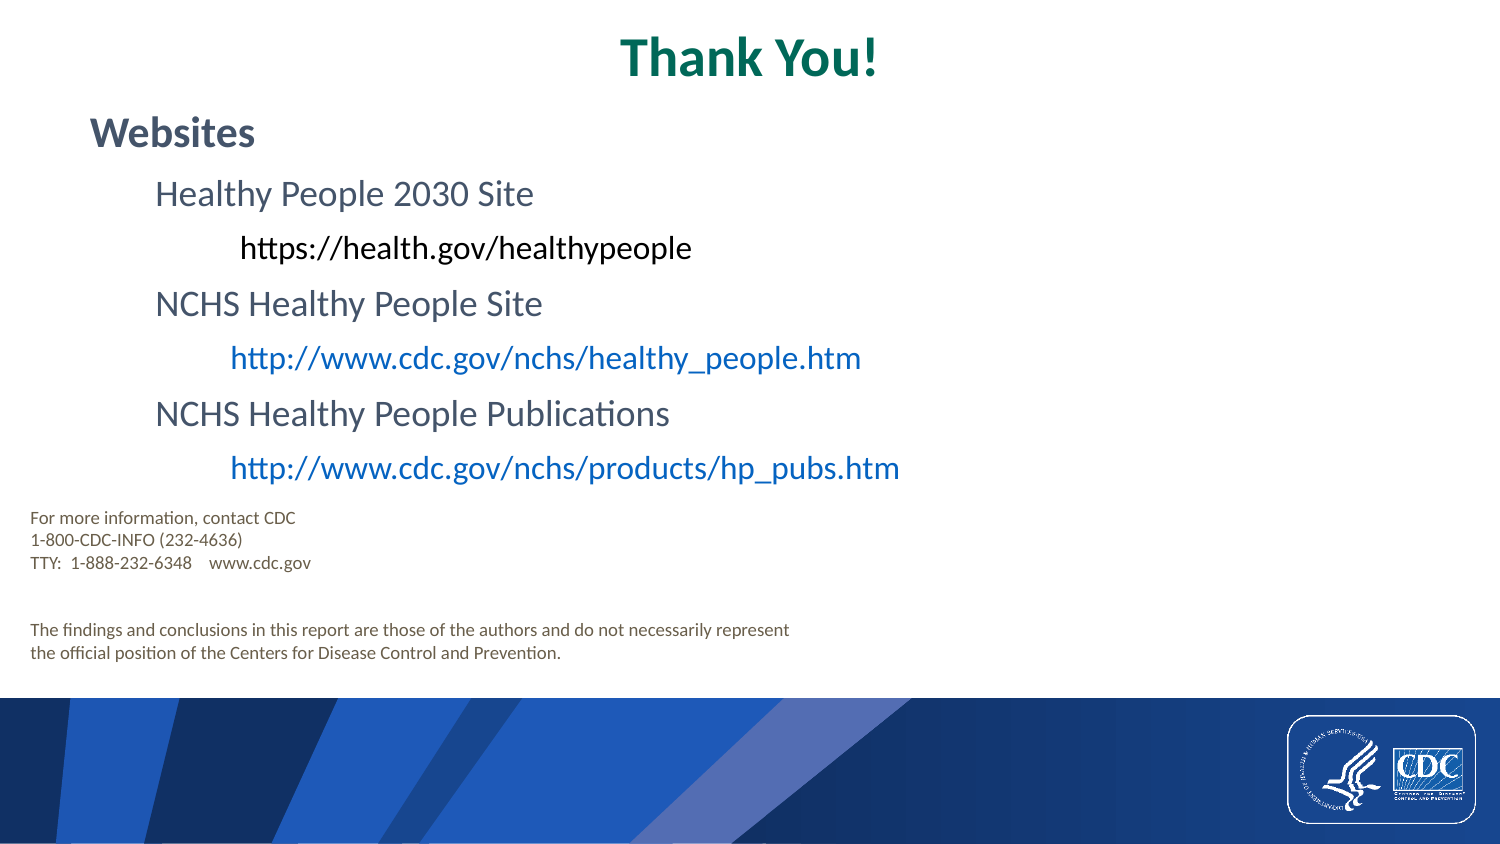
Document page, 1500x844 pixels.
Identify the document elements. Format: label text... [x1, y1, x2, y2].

text_box Websites Healthy People 2030 Site https://health.gov/healthypeople NCHS Healthy People Site http://www.cdc.gov/nchs/healthy_people.htm NCHS Healthy People Publications http://www.cdc.gov/nchs/products/hp_pubs.htm [74, 96, 1425, 645]
picture [1287, 715, 1476, 824]
text_box Thank You! [74, 20, 1425, 96]
